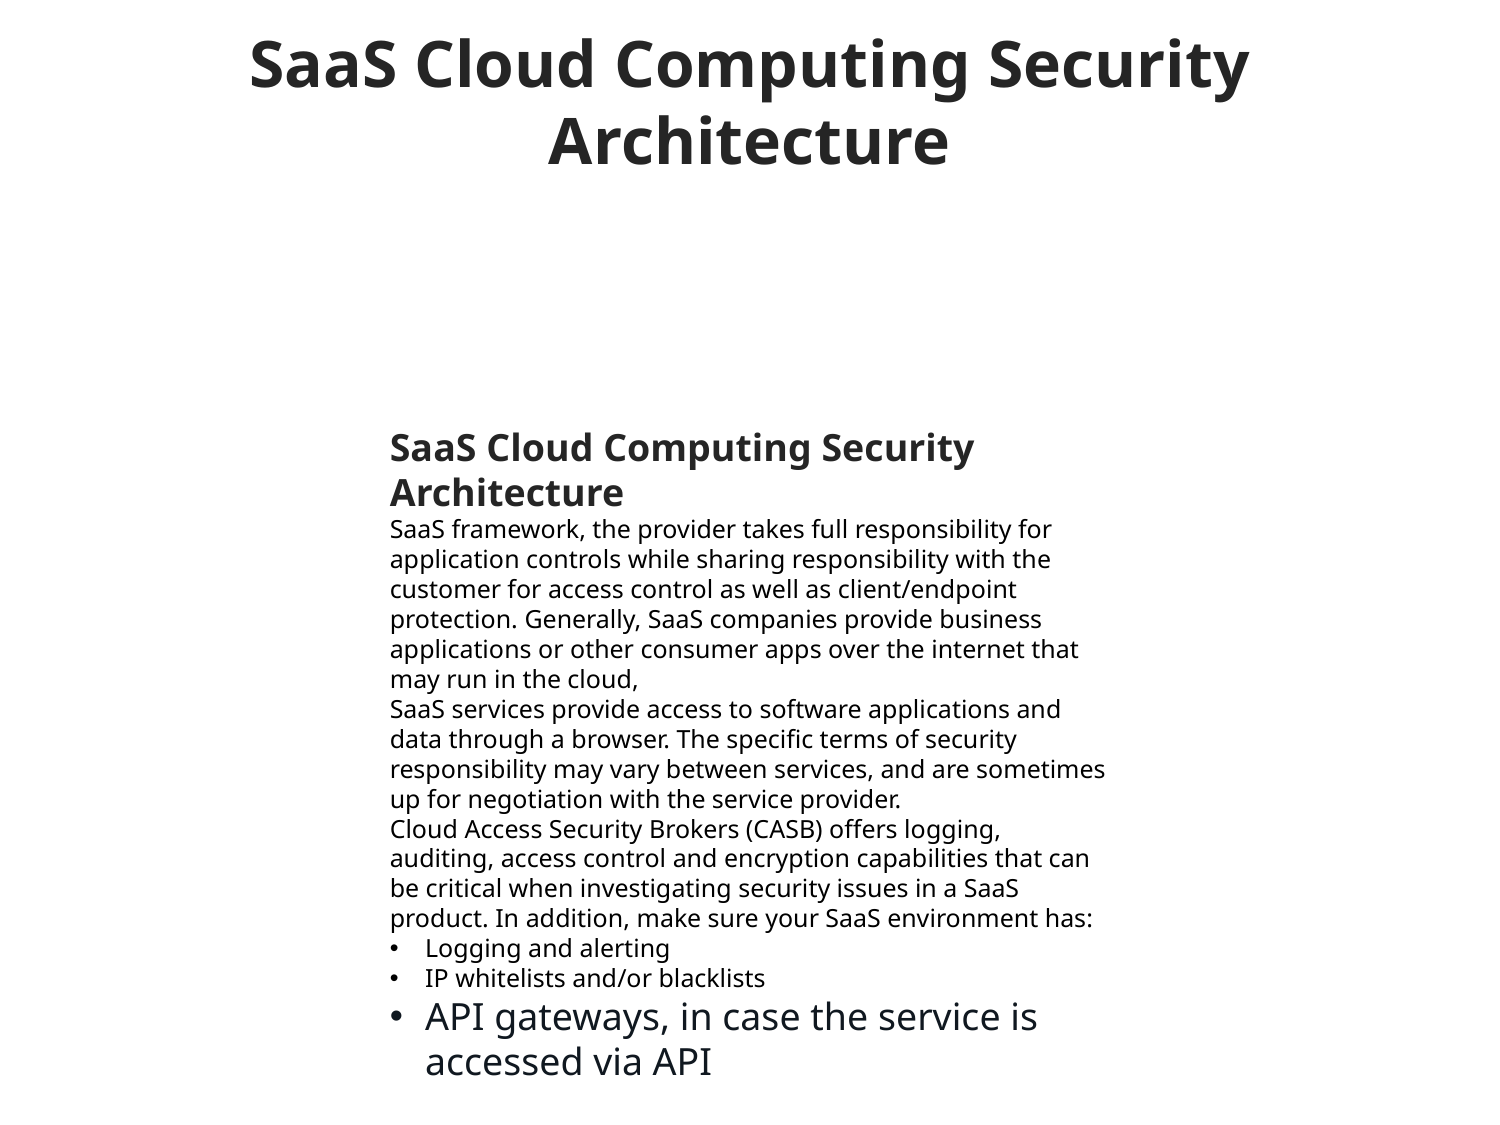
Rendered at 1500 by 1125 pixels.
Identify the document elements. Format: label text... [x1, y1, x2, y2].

text_box SaaS Cloud Computing Security Architecture SaaS framework, the provider takes full responsibility for application controls while sharing responsibility with the customer for access control as well as client/endpoint protection. Generally, SaaS companies provide business applications or other consumer apps over the internet that may run in the cloud, SaaS services provide access to software applications and data through a browser. The specific terms of security responsibility may vary between services, and are sometimes up for negotiation with the service provider. Cloud Access Security Brokers (CASB) offers logging, auditing, access control and encryption capabilities that can be critical when investigating security issues in a SaaS product. In addition, make sure your SaaS environment has: Logging and alerting IP whitelists and/or blacklists API gateways, in case the service is accessed via API [374, 416, 1125, 1091]
title SaaS Cloud Computing Security Architecture [74, 14, 1426, 263]
